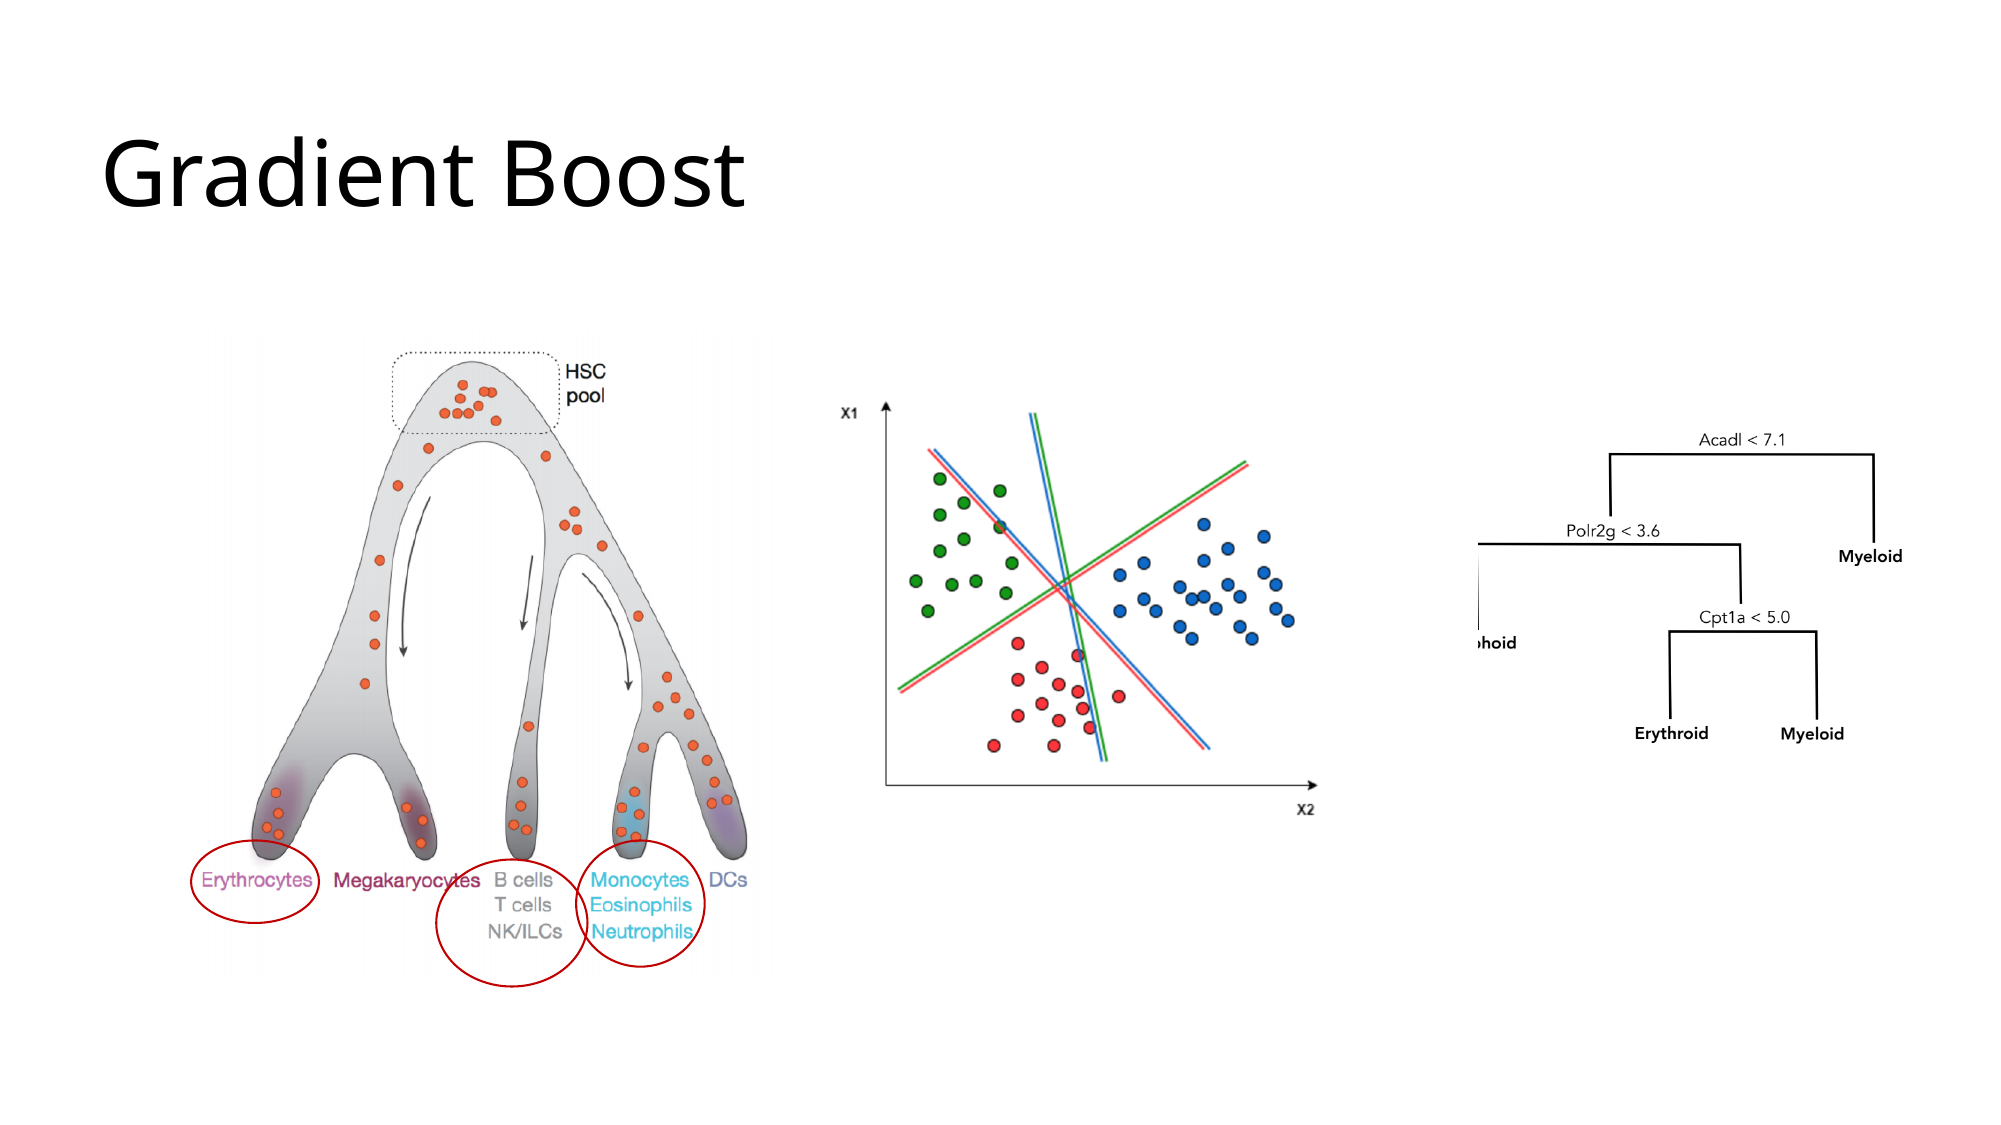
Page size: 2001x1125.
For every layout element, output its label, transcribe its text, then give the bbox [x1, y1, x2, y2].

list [166, 312, 800, 1047]
picture [799, 382, 1938, 835]
title Gradient Boost [85, 67, 1811, 286]
